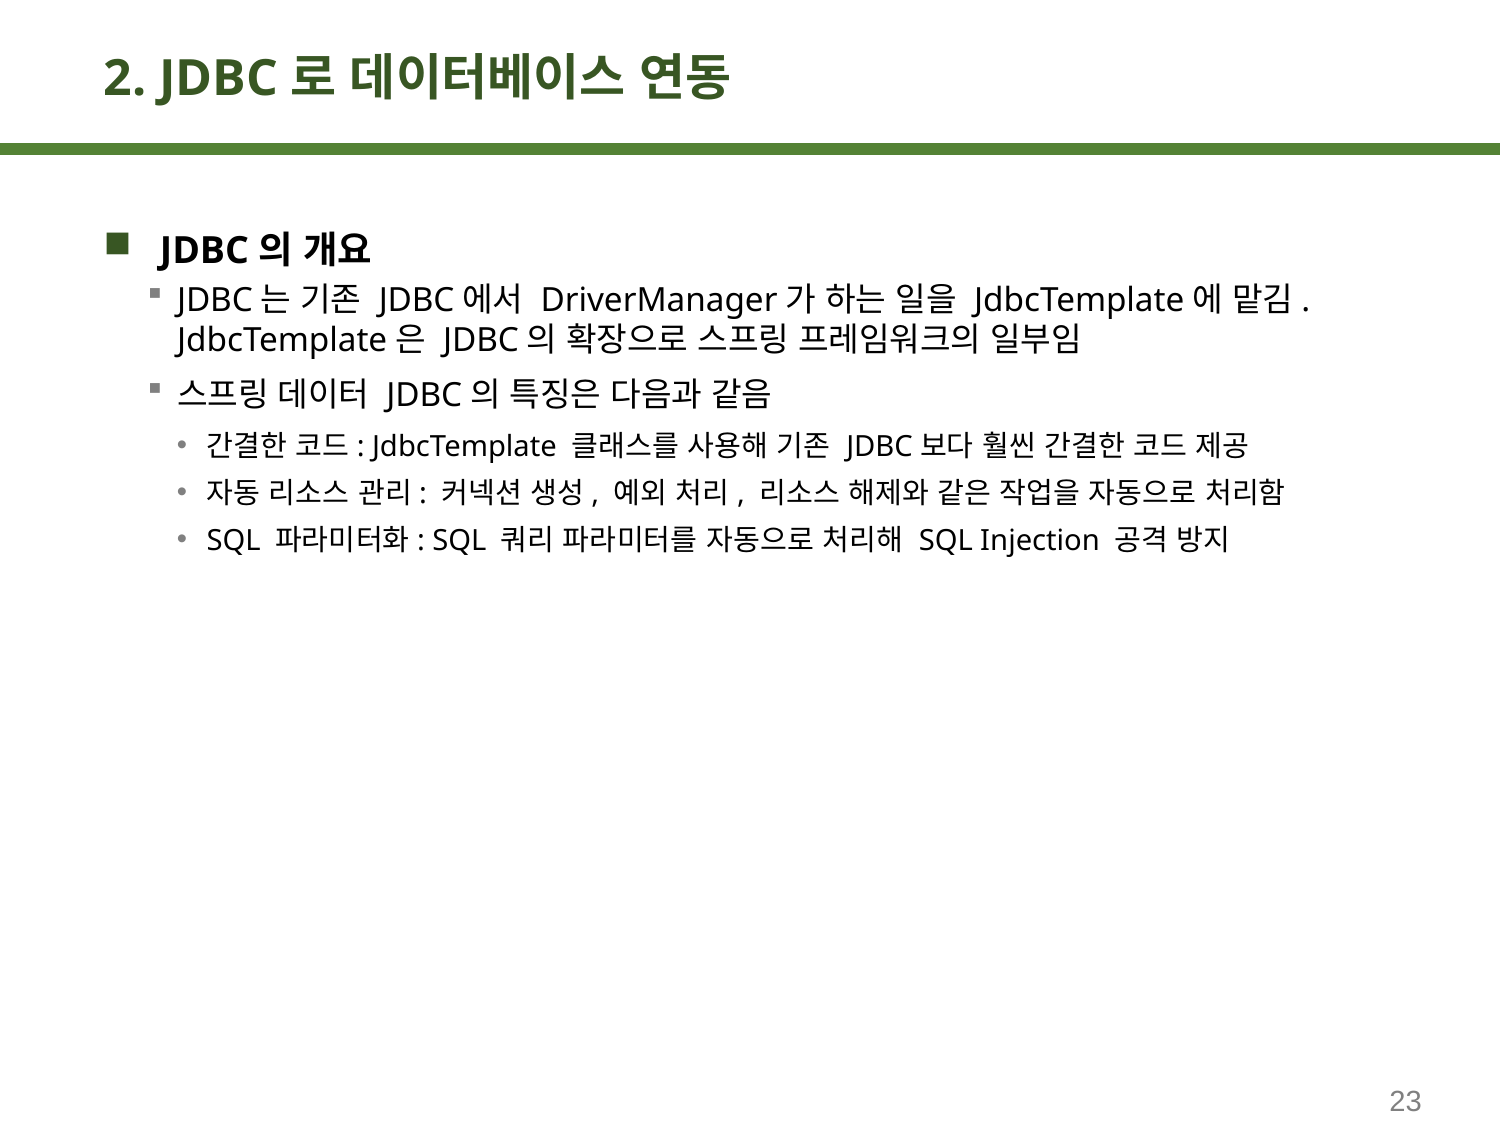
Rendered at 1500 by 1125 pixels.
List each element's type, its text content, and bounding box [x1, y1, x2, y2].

list JDBC의 개요 JDBC는 기존 JDBC에서 DriverManager가 하는 일을 JdbcTemplate에 맡김. JdbcTemplate은 JDBC의 확장으로 스프링 프레임워크의 일부임 스프링 데이터 JDBC의 특징은 다음과 같음 간결한 코드: JdbcTemplate 클래스를 사용해 기존 JDBC보다 훨씬 간결한 코드 제공 자동 리소스 관리: 커넥션 생성, 예외 처리, 리소스 해제와 같은 작업을 자동으로 처리함 SQL 파라미터화: SQL 쿼리 파라미터를 자동으로 처리해 SQL Injection 공격 방지 [88, 196, 1436, 1083]
title 2. JDBC로 데이터베이스 연동 [88, 30, 1412, 121]
